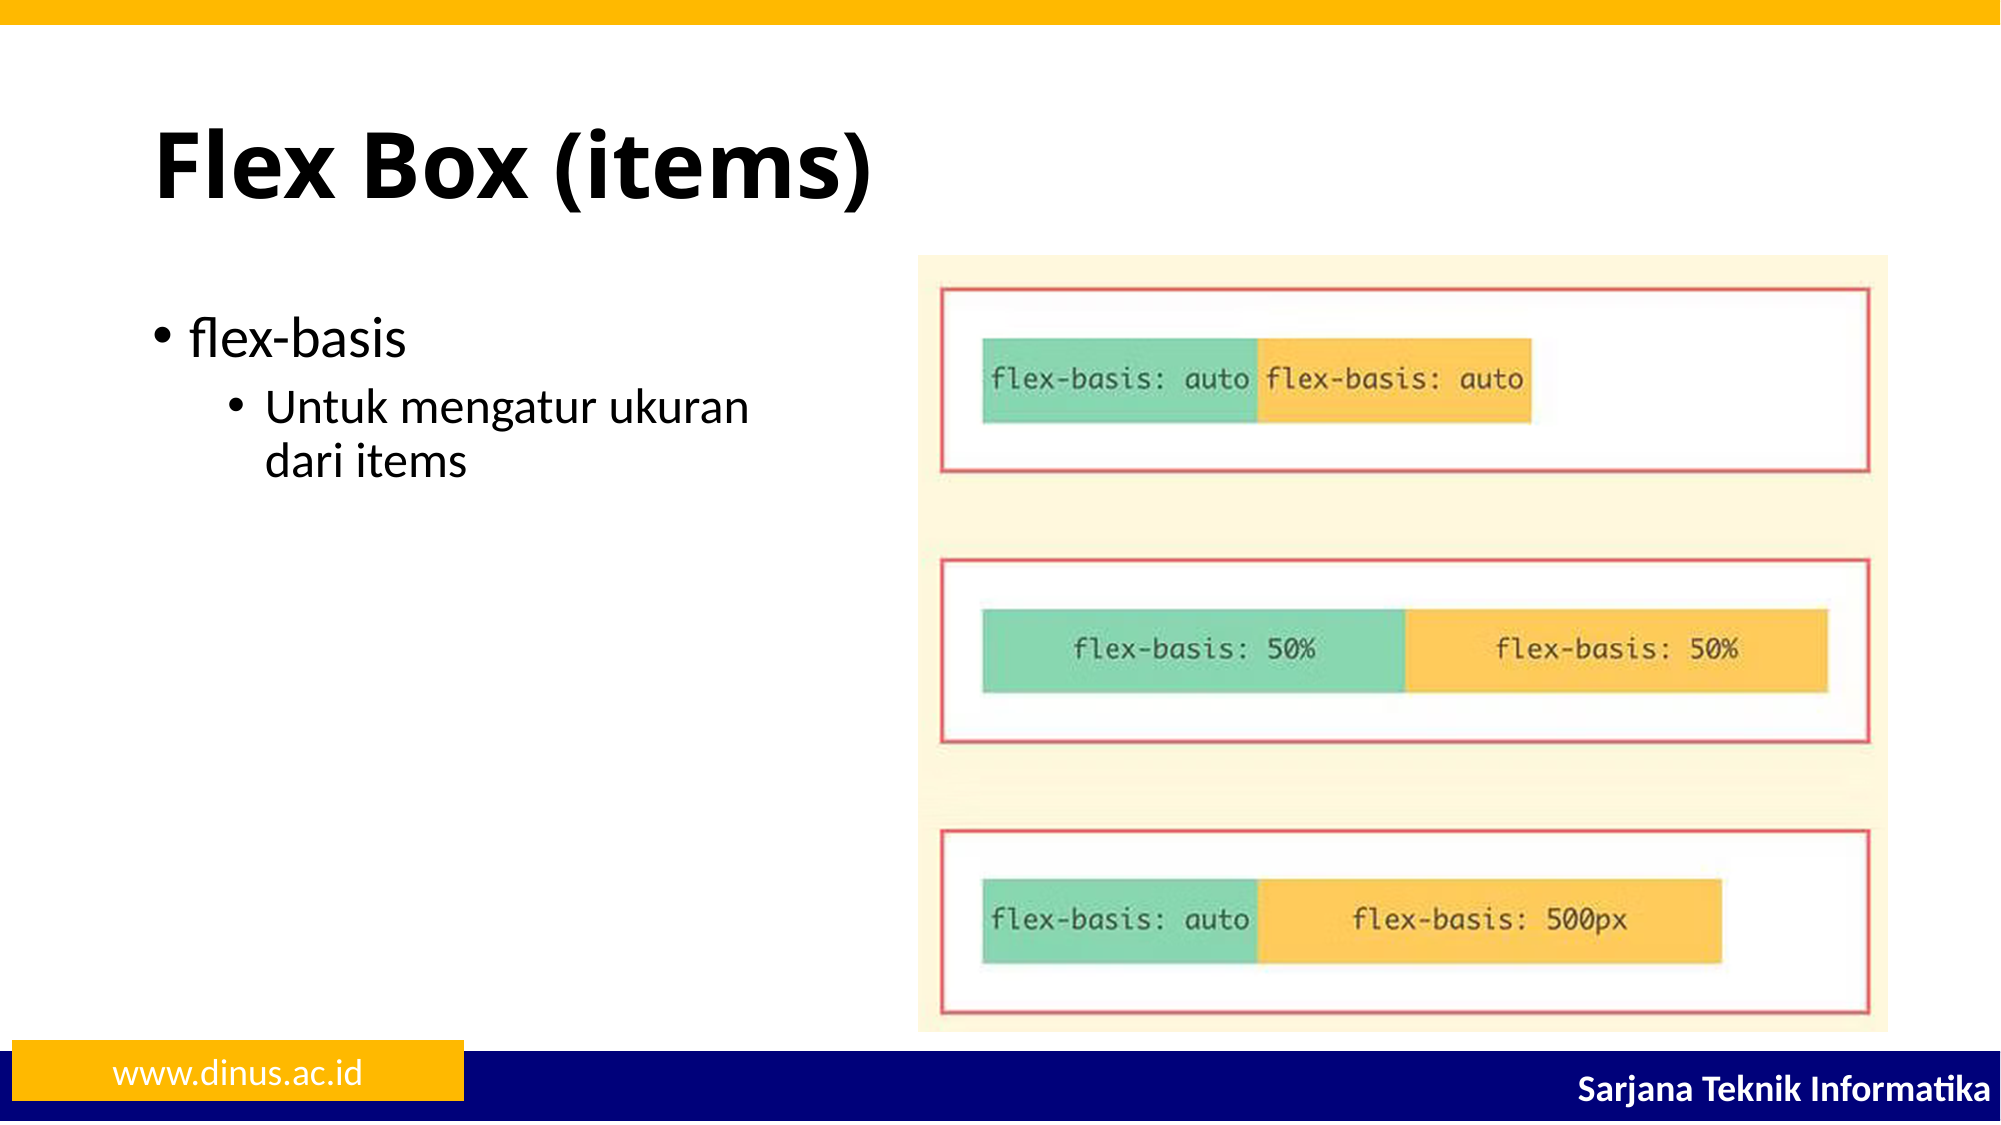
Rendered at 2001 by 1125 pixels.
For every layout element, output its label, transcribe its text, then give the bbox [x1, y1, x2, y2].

title Flex Box (items) [137, 59, 1863, 278]
list flex-basis Untuk mengatur ukuran dari items [137, 299, 913, 1014]
picture [918, 255, 1888, 1032]
